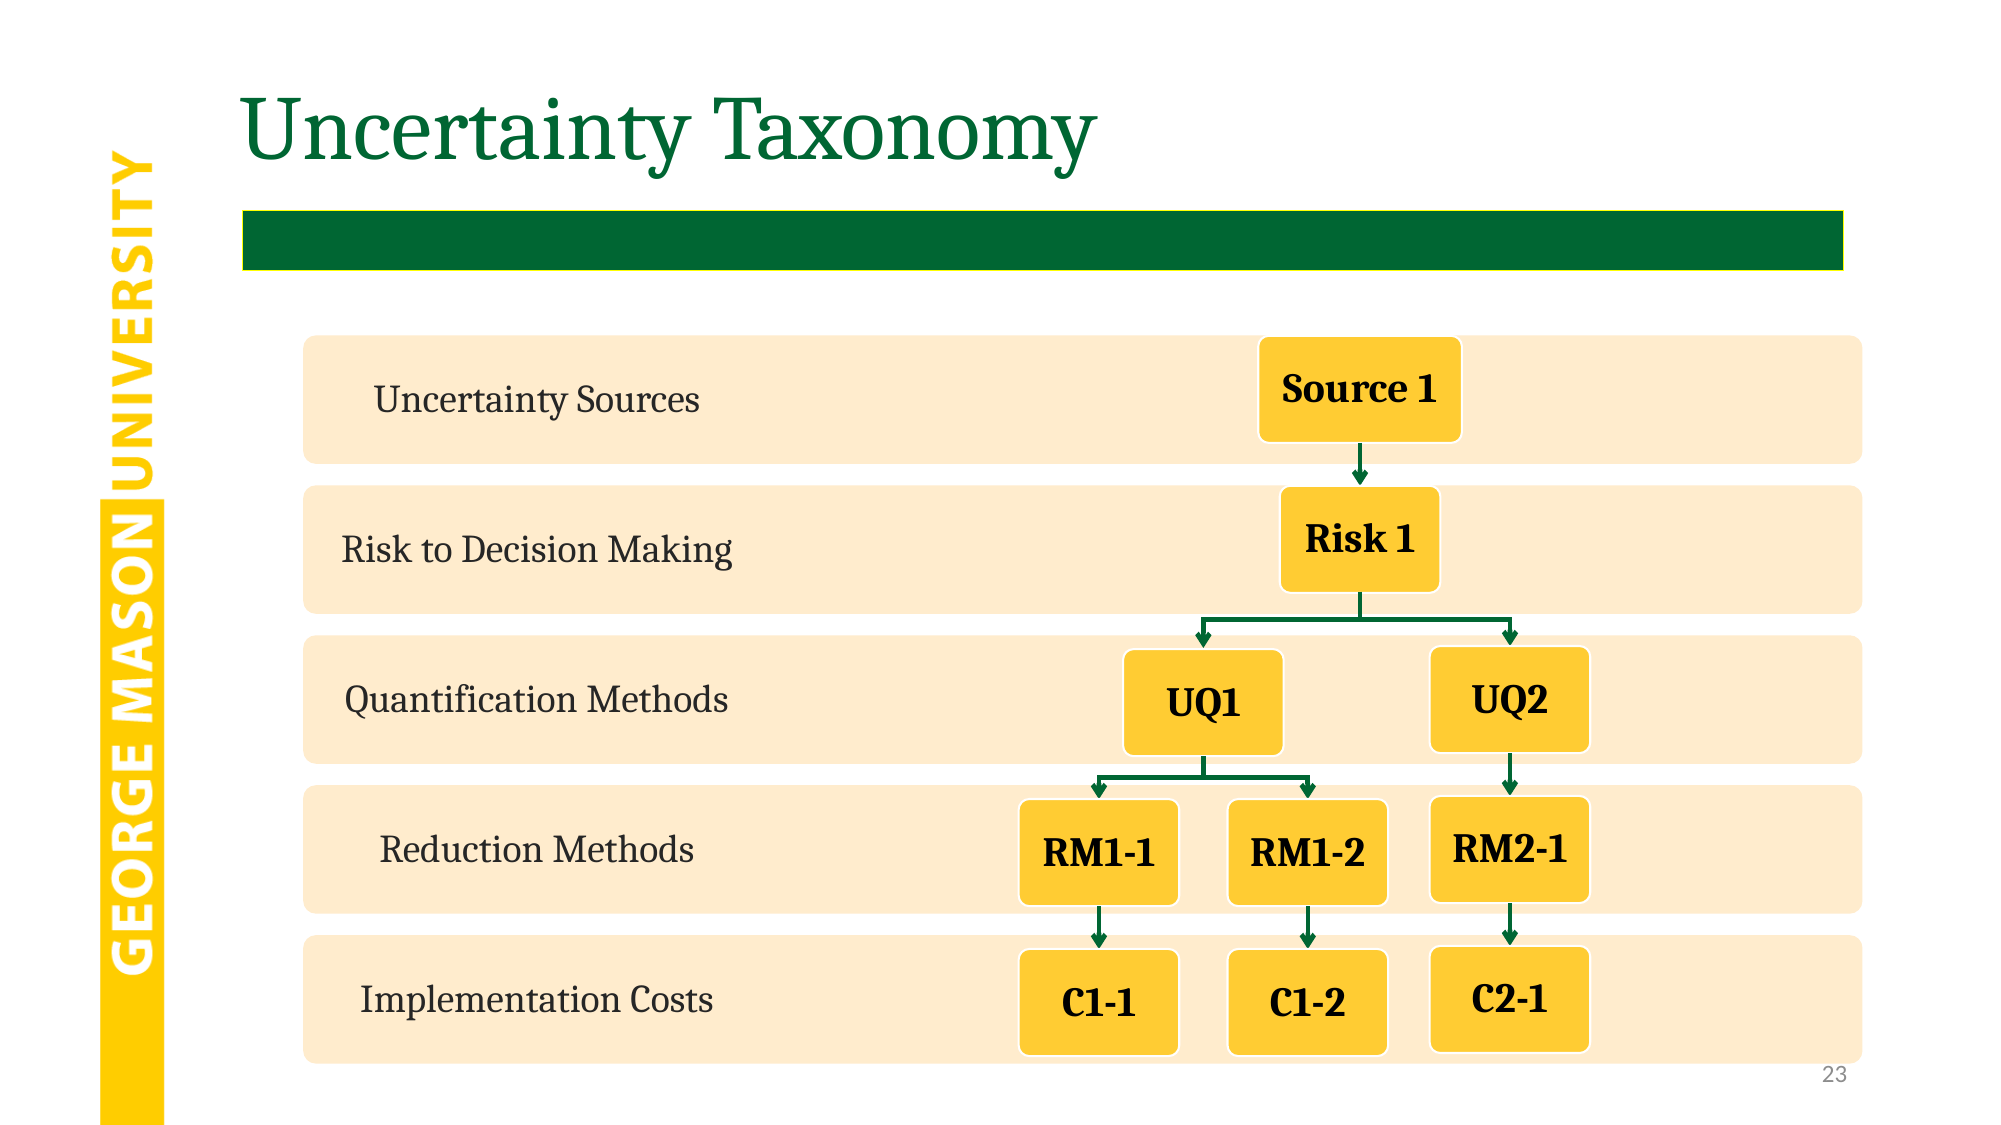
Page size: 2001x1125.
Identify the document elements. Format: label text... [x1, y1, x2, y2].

slide_number 23 [1412, 1064, 1863, 1103]
picture [74, 115, 188, 1125]
title Uncertainty Taxonomy [224, 44, 1863, 187]
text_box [303, 335, 1863, 1064]
